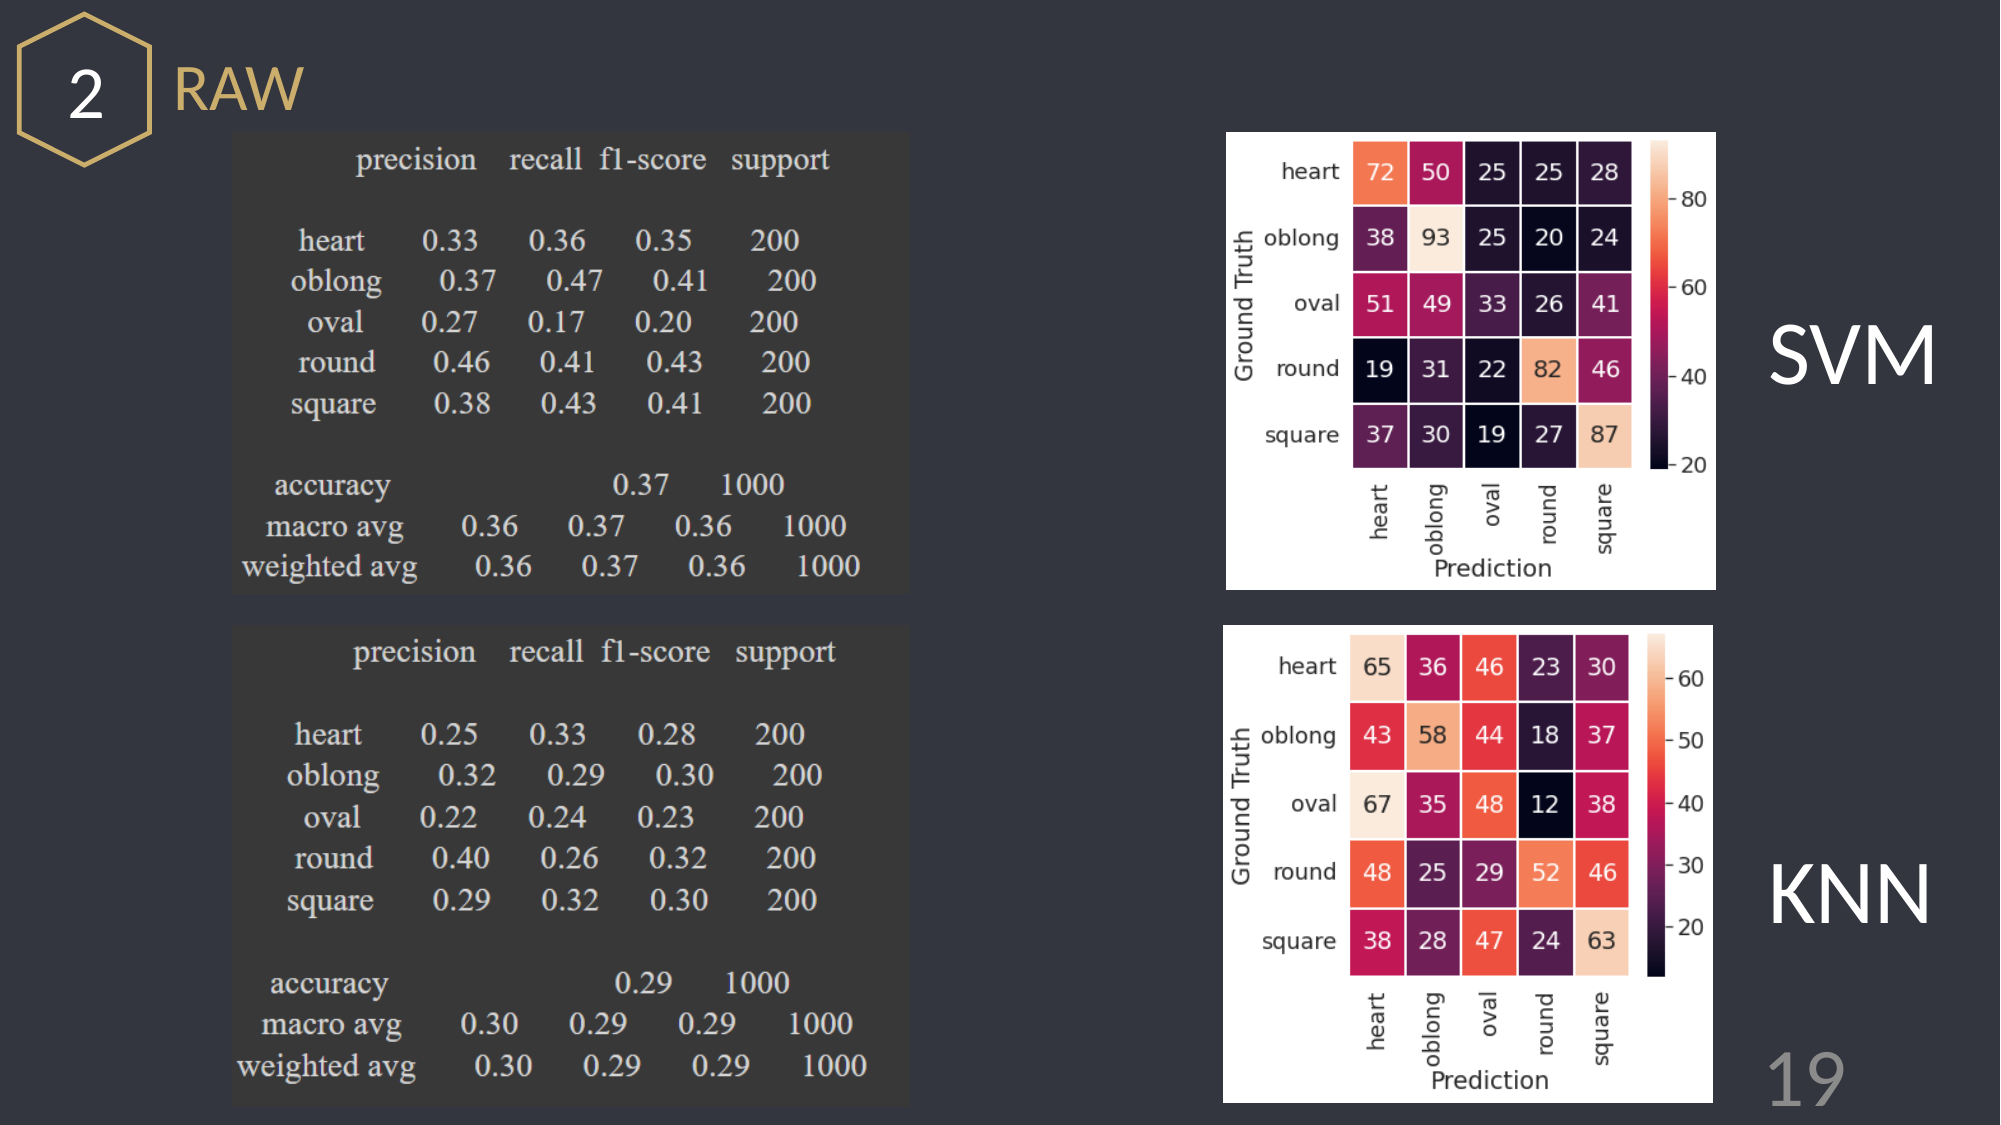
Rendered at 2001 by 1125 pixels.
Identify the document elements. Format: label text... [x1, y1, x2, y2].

picture [1223, 625, 1713, 1103]
text_box KNN [1753, 824, 1971, 950]
picture [232, 132, 910, 594]
text_box RAW [158, 36, 644, 132]
picture [232, 625, 910, 1107]
slide_number 19 [1713, 1042, 1863, 1103]
text_box SVM [1753, 285, 1971, 411]
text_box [19, 14, 150, 166]
picture [1226, 132, 1716, 590]
